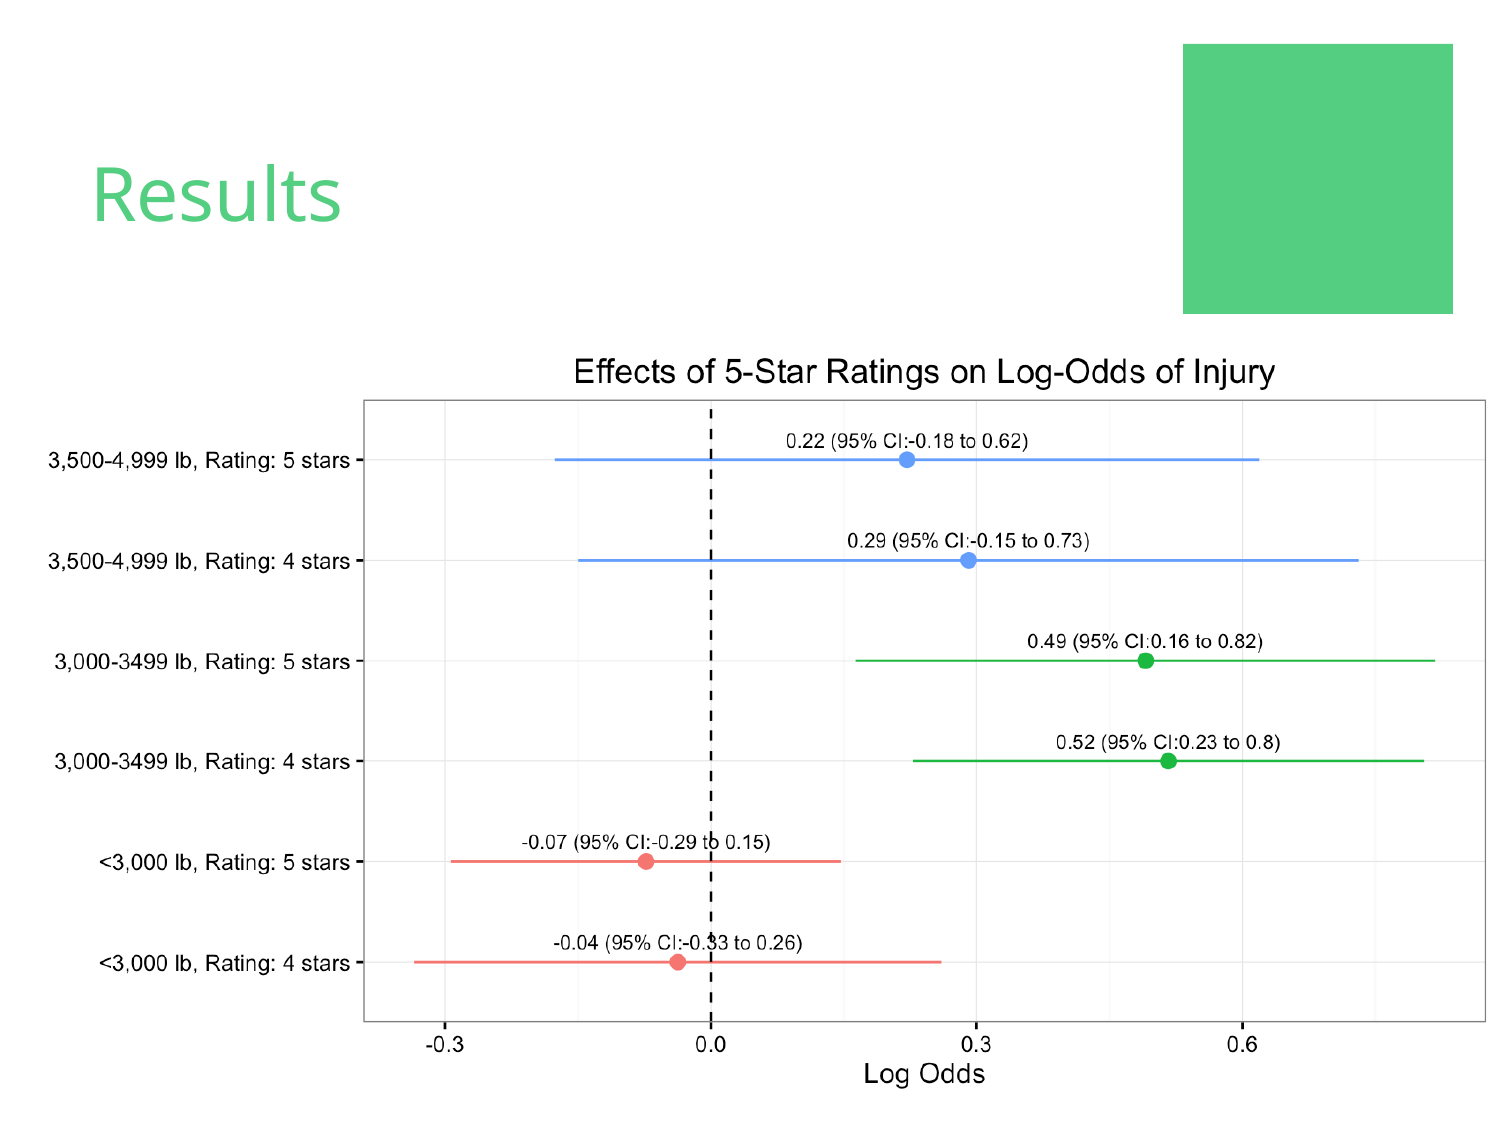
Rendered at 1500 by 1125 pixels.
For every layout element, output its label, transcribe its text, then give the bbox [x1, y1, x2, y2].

title Results [75, 56, 1143, 244]
picture [0, 352, 1500, 1102]
